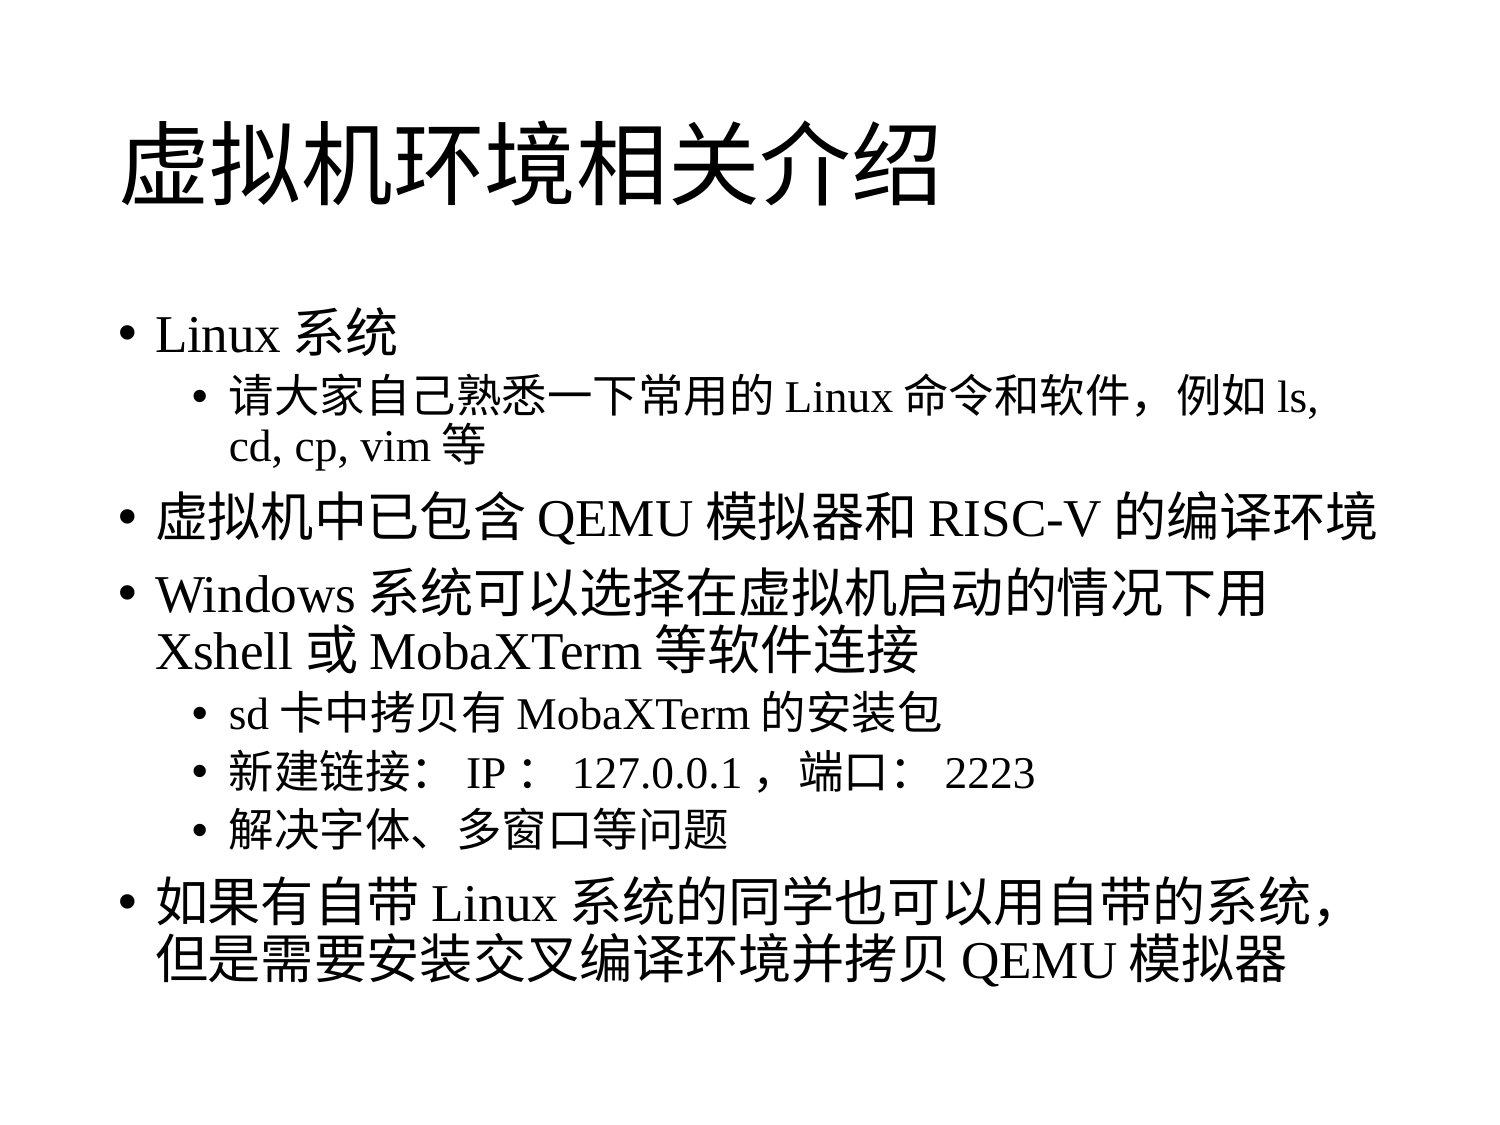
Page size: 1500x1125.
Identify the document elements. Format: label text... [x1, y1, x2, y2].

title 虚拟机环境相关介绍 [103, 59, 1397, 278]
list Linux系统 请大家自己熟悉一下常用的Linux命令和软件，例如ls, cd, cp, vim等 虚拟机中已包含QEMU模拟器和RISC-V的编译环境 Windows系统可以选择在虚拟机启动的情况下用Xshell或MobaXTerm等软件连接 sd卡中拷贝有MobaXTerm的安装包 新建链接：IP：127.0.0.1，端口：2223 解决字体、多窗口等问题 如果有自带Linux系统的同学也可以用自带的系统，但是需要安装交叉编译环境并拷贝QEMU模拟器 [103, 299, 1397, 1014]
